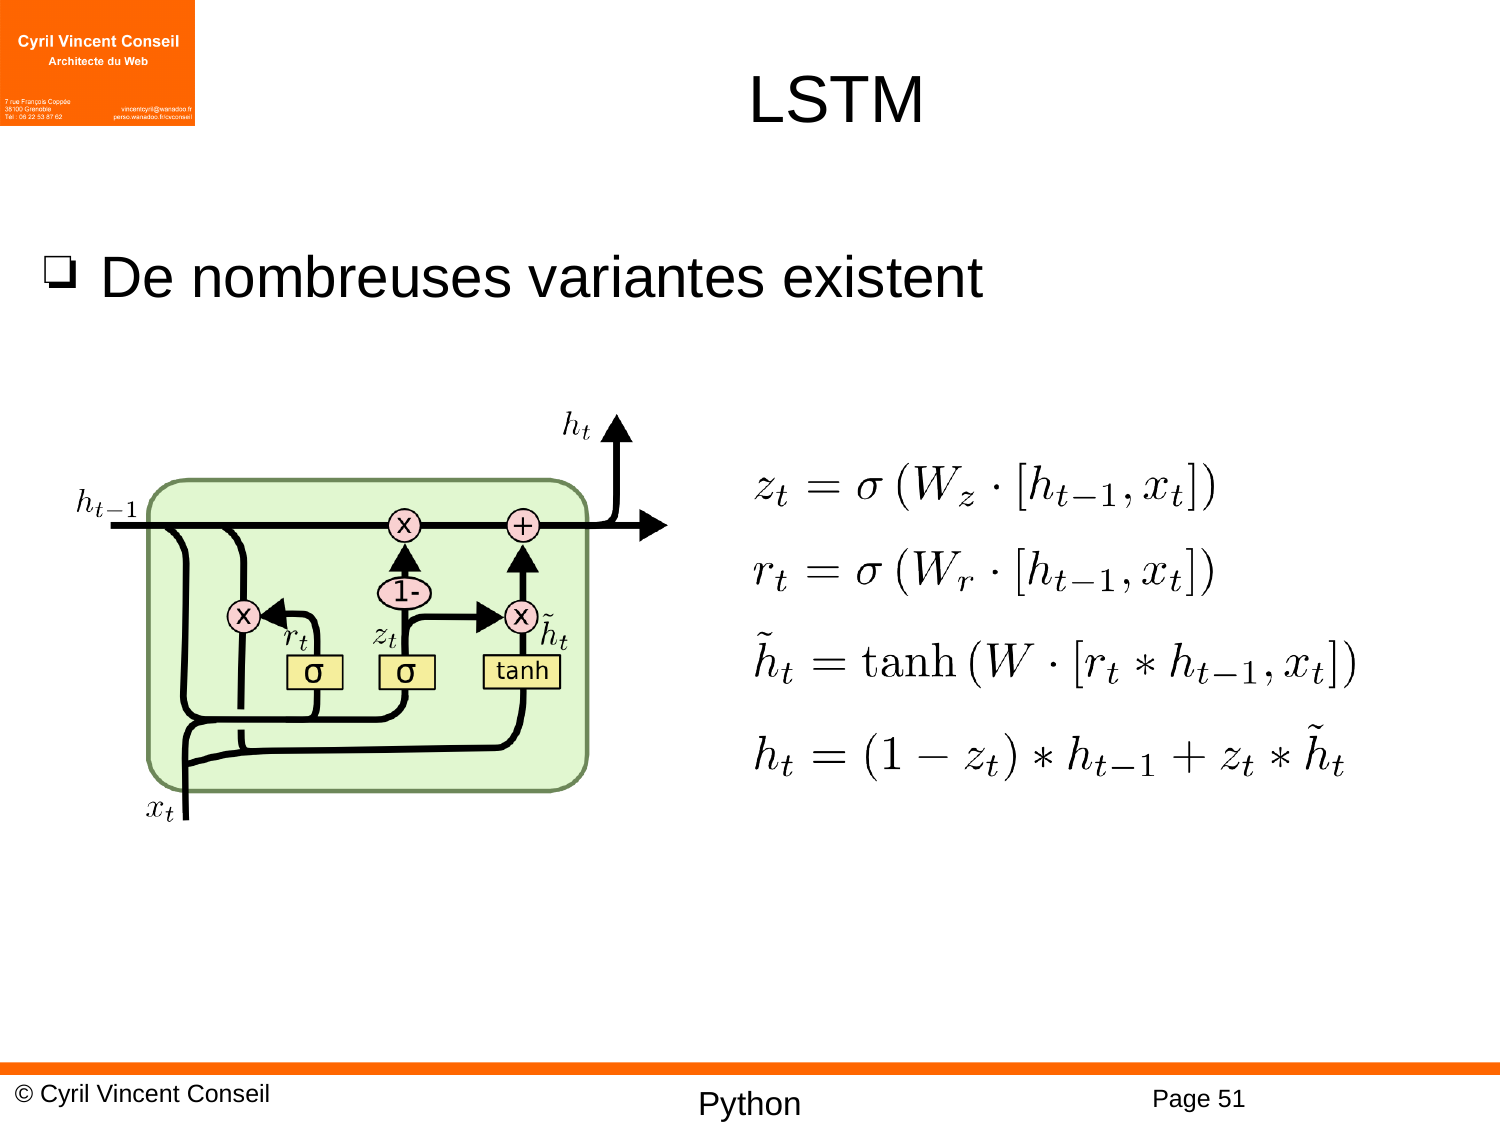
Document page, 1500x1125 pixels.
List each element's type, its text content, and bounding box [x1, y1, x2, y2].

picture [0, 0, 195, 126]
list De nombreuses variantes existent [29, 231, 1468, 1059]
picture [59, 408, 1438, 835]
title LSTM [194, 2, 1480, 190]
